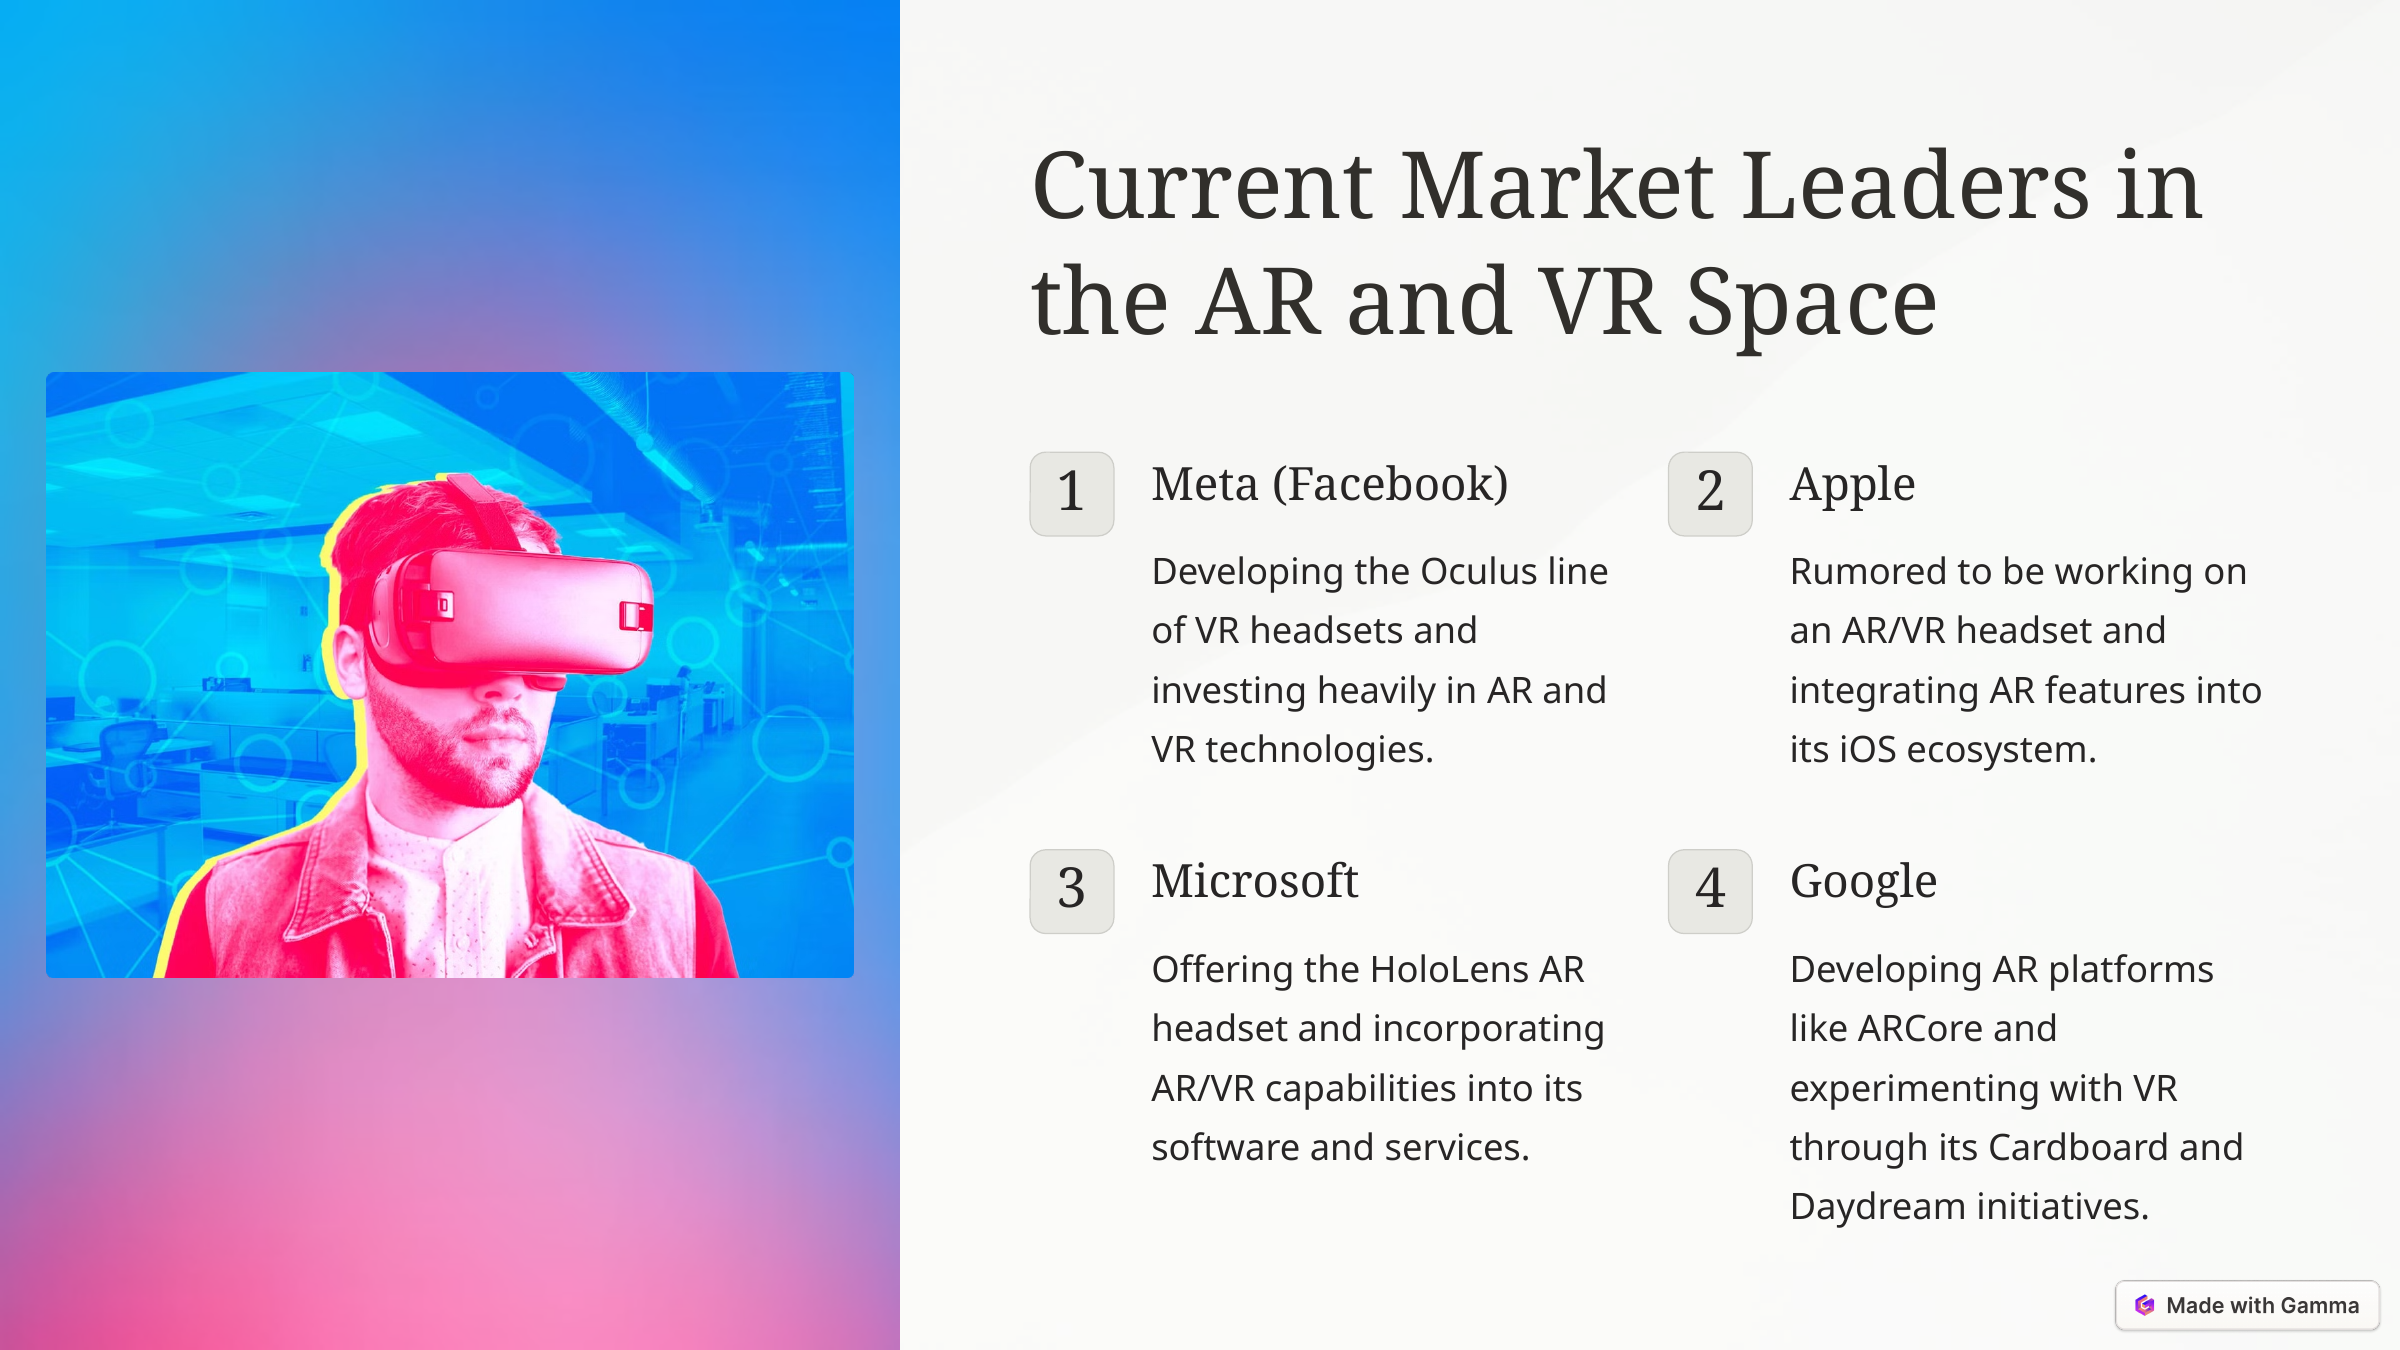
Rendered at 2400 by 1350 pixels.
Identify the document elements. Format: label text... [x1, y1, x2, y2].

text_box Offering the HoloLens AR headset and incorporating AR/VR capabilities into its software and services. [1151, 930, 1632, 1169]
text_box 3 [1056, 863, 1088, 920]
picture [0, 0, 900, 1350]
text_box Google [1789, 849, 2255, 908]
text_box Current Market Leaders in the AR and VR Space [1030, 121, 2270, 355]
text_box 2 [1694, 466, 1726, 522]
text_box [1668, 849, 1753, 934]
text_box [1030, 452, 1114, 536]
text_box 4 [1694, 863, 1727, 920]
text_box [1668, 452, 1753, 536]
picture [2106, 1271, 2389, 1339]
text_box 1 [1060, 466, 1084, 522]
text_box Microsoft [1151, 849, 1617, 908]
text_box Developing AR platforms like ARCore and experimenting with VR through its Cardboard and Daydream initiatives. [1789, 930, 2270, 1228]
text_box Rumored to be working on an AR/VR headset and integrating AR features into its iOS ecosystem. [1789, 532, 2270, 771]
text_box Developing the Oculus line of VR headsets and investing heavily in AR and VR technologies. [1151, 532, 1632, 771]
text_box Apple [1789, 452, 2255, 511]
text_box Meta (Facebook) [1151, 452, 1617, 511]
text_box [1030, 849, 1114, 934]
